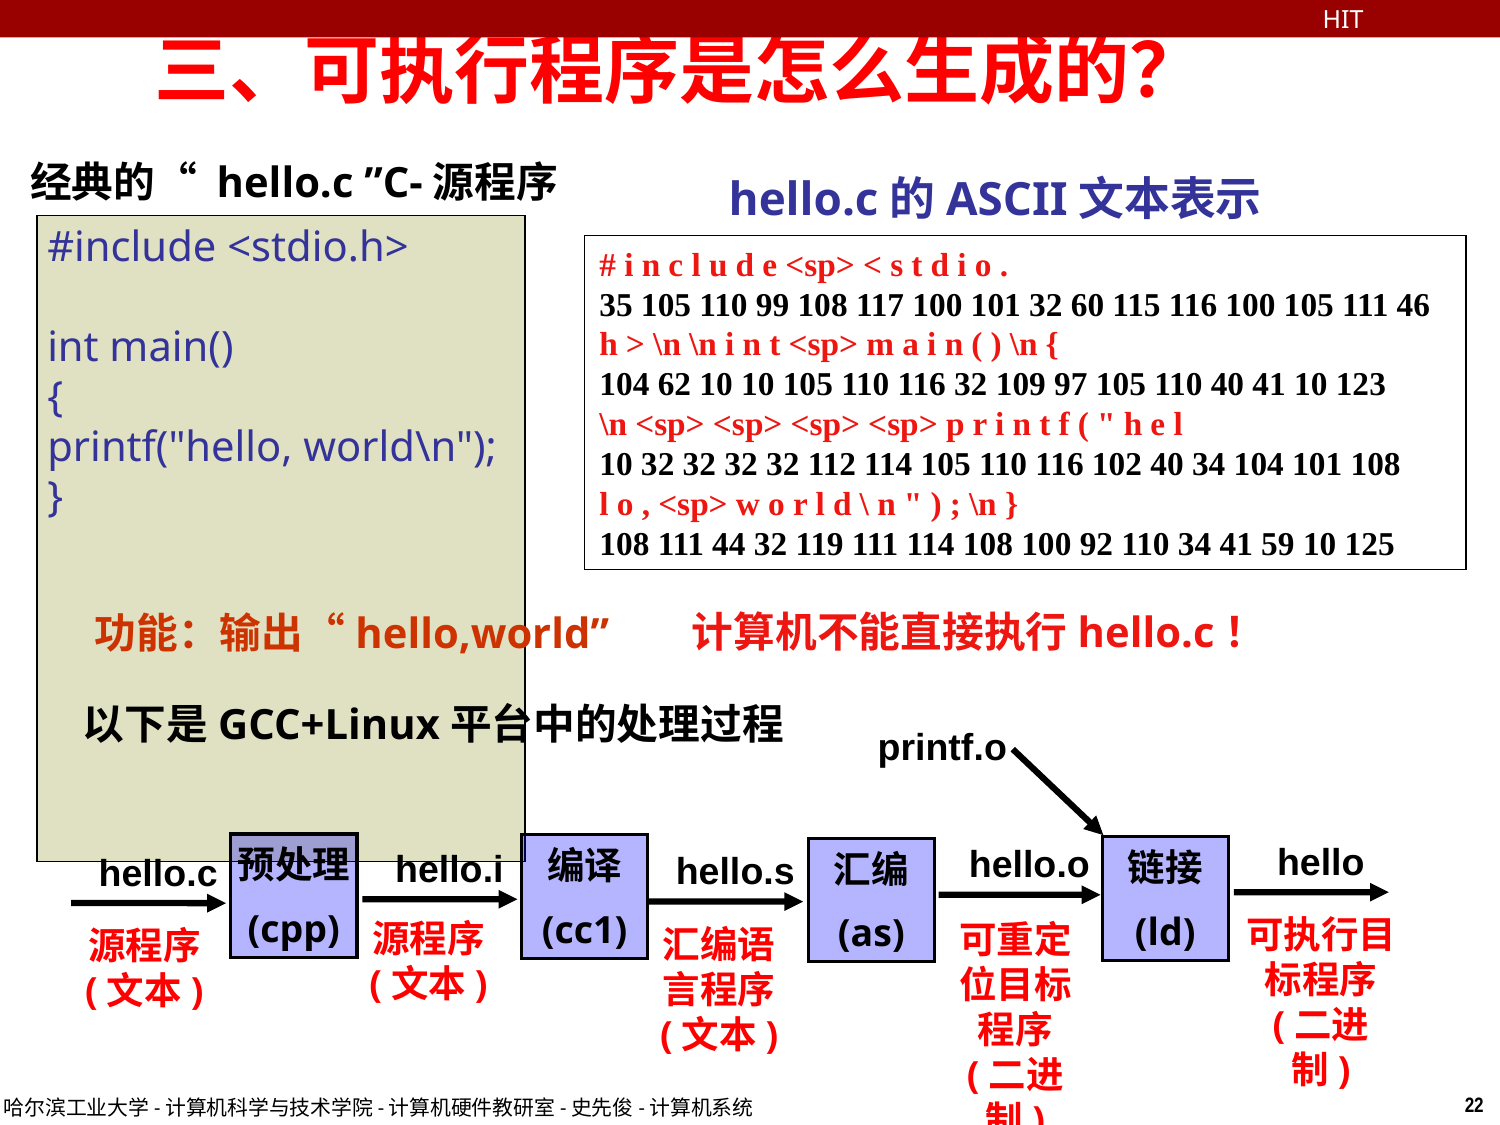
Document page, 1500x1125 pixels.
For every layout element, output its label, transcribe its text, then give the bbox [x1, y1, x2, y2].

text_box HIT [1322, 3, 1500, 33]
title 三、可执行程序是怎么生成的？ [144, 38, 1373, 161]
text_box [1229, 829, 1413, 1056]
text_box 编译 (cc1) [521, 834, 648, 959]
text_box hello.c的ASCII文本表示 [585, 161, 1405, 232]
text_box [928, 832, 1108, 1106]
text_box [0, 0, 1500, 38]
text_box 以下是GCC+Linux平台中的处理过程 [54, 690, 813, 756]
text_box # i n c l u d e <sp> < s t d i o . 35 105 110 99 108 117 100 101 32 60 115 116 100 105 111 46 h > \n \n i n t <sp> m a i n ( ) \n { 104 62 10 10 105 110 116 32 109 97 105 110 40 41 10 123 \n <sp> <sp> <sp> <sp> p r i n t f ( " h e l 10 32 32 32 32 112 114 105 110 116 102 40 34 104 101 108 l o , <sp> w o r l d \ n " ) ; \n } 108 111 44 32 119 111 114 108 100 92 110 34 41 59 10 125 [584, 235, 1466, 570]
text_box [857, 715, 1104, 836]
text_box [346, 836, 525, 1015]
text_box 汇编 (as) [811, 838, 923, 962]
text_box 链接 (ld) [1111, 836, 1224, 961]
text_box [636, 839, 811, 1065]
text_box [61, 840, 234, 1021]
list #include <stdio.h> int main() { printf("hello, world\n"); } [36, 215, 526, 862]
text_box 经典的“ hello.c ”C-源程序 [0, 148, 589, 214]
text_box 预处理 (cpp) [230, 834, 357, 958]
text_box 计算机不能直接执行hello.c！ [677, 597, 1282, 663]
text_box 功能：输出“hello,world” [48, 599, 655, 665]
